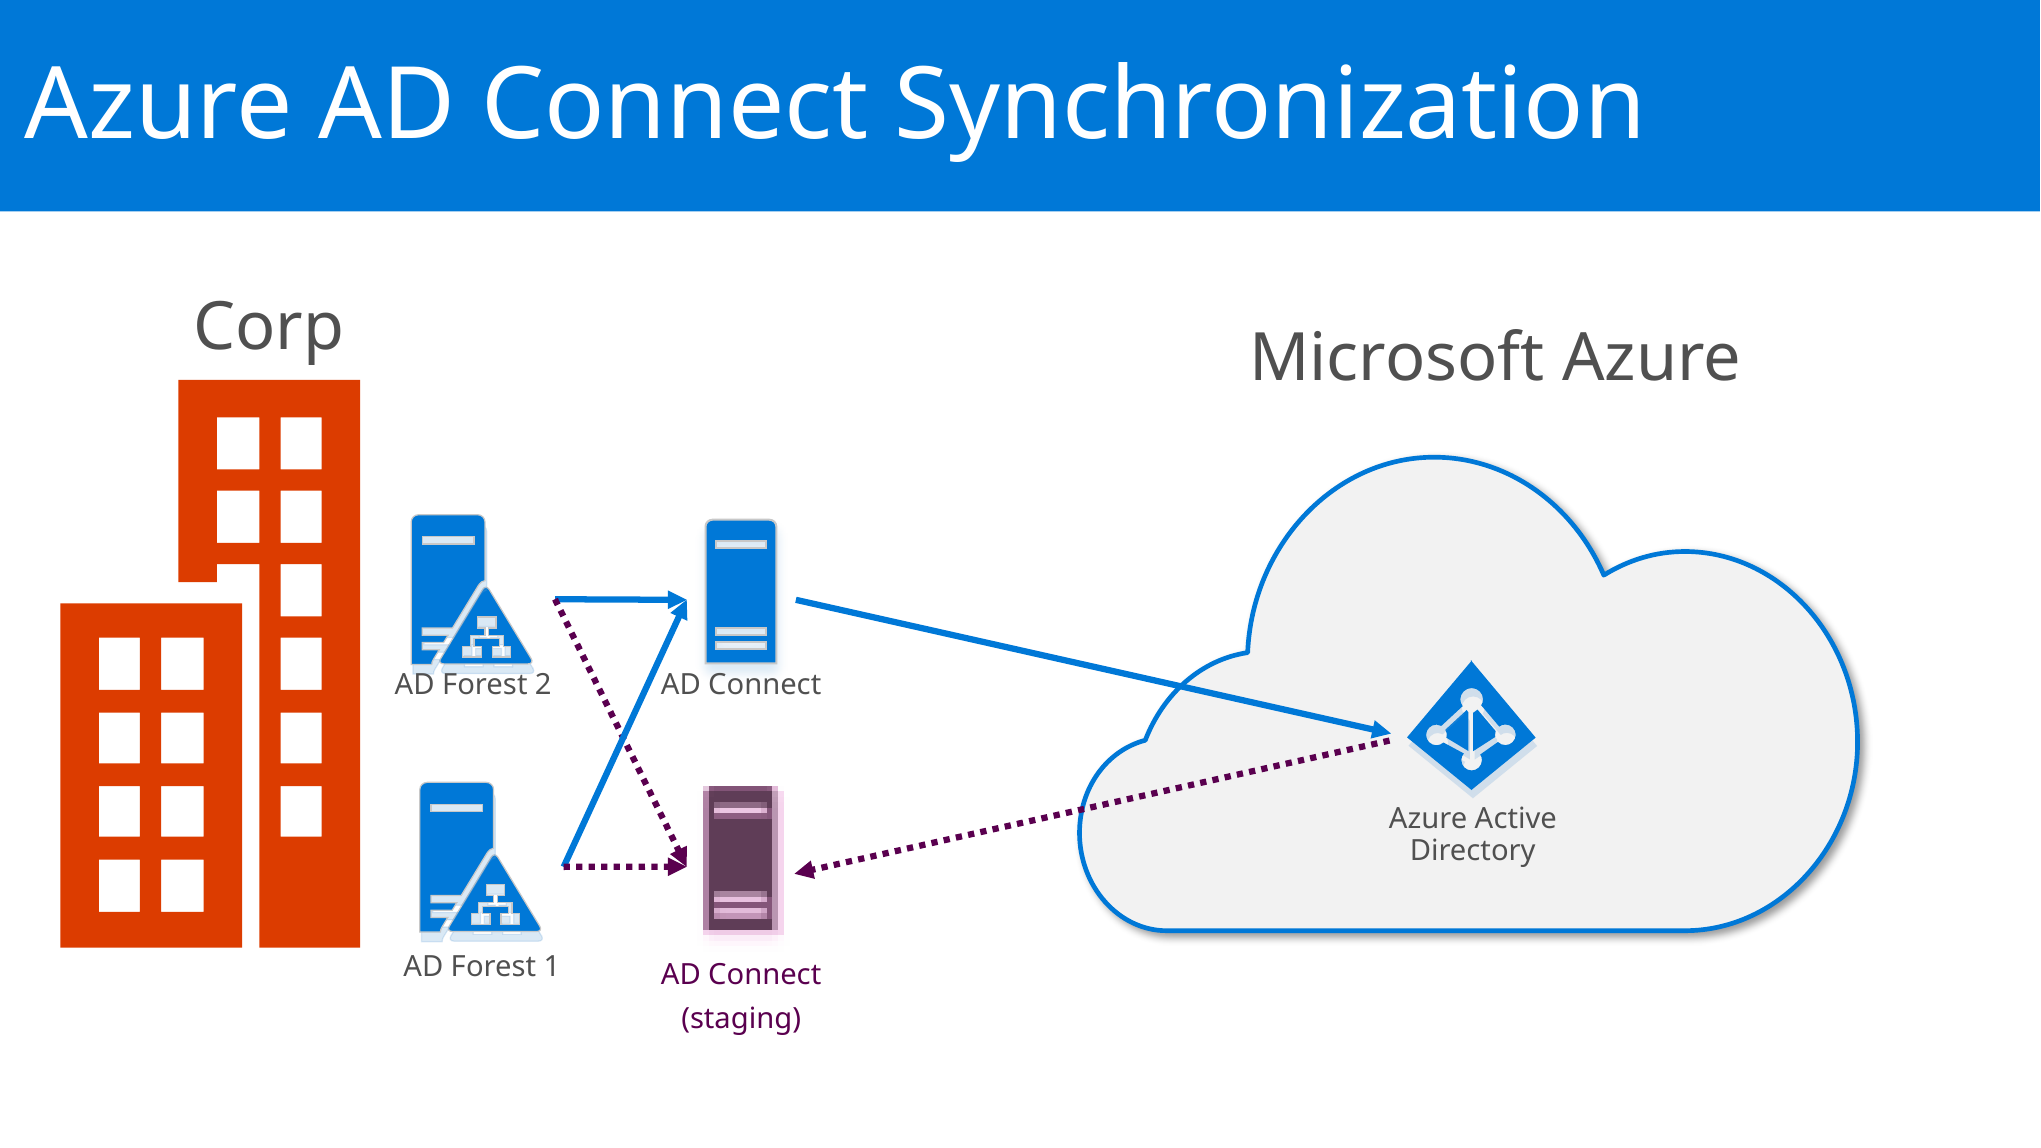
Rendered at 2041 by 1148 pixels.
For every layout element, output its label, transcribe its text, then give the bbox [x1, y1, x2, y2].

text_box [1086, 456, 1859, 932]
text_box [795, 599, 1392, 734]
text_box Microsoft Azure [1219, 298, 1780, 419]
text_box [794, 740, 1390, 874]
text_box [1329, 650, 1617, 892]
picture [686, 775, 797, 959]
text_box Corp [163, 267, 392, 388]
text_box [329, 502, 617, 735]
text_box AD Connect (staging) [597, 935, 885, 1060]
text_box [597, 508, 885, 735]
text_box [178, 388, 361, 948]
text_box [554, 598, 687, 868]
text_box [563, 599, 687, 866]
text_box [338, 770, 626, 1017]
text_box [60, 603, 243, 948]
text_box Azure AD Connect Synchronization [0, 0, 2040, 212]
